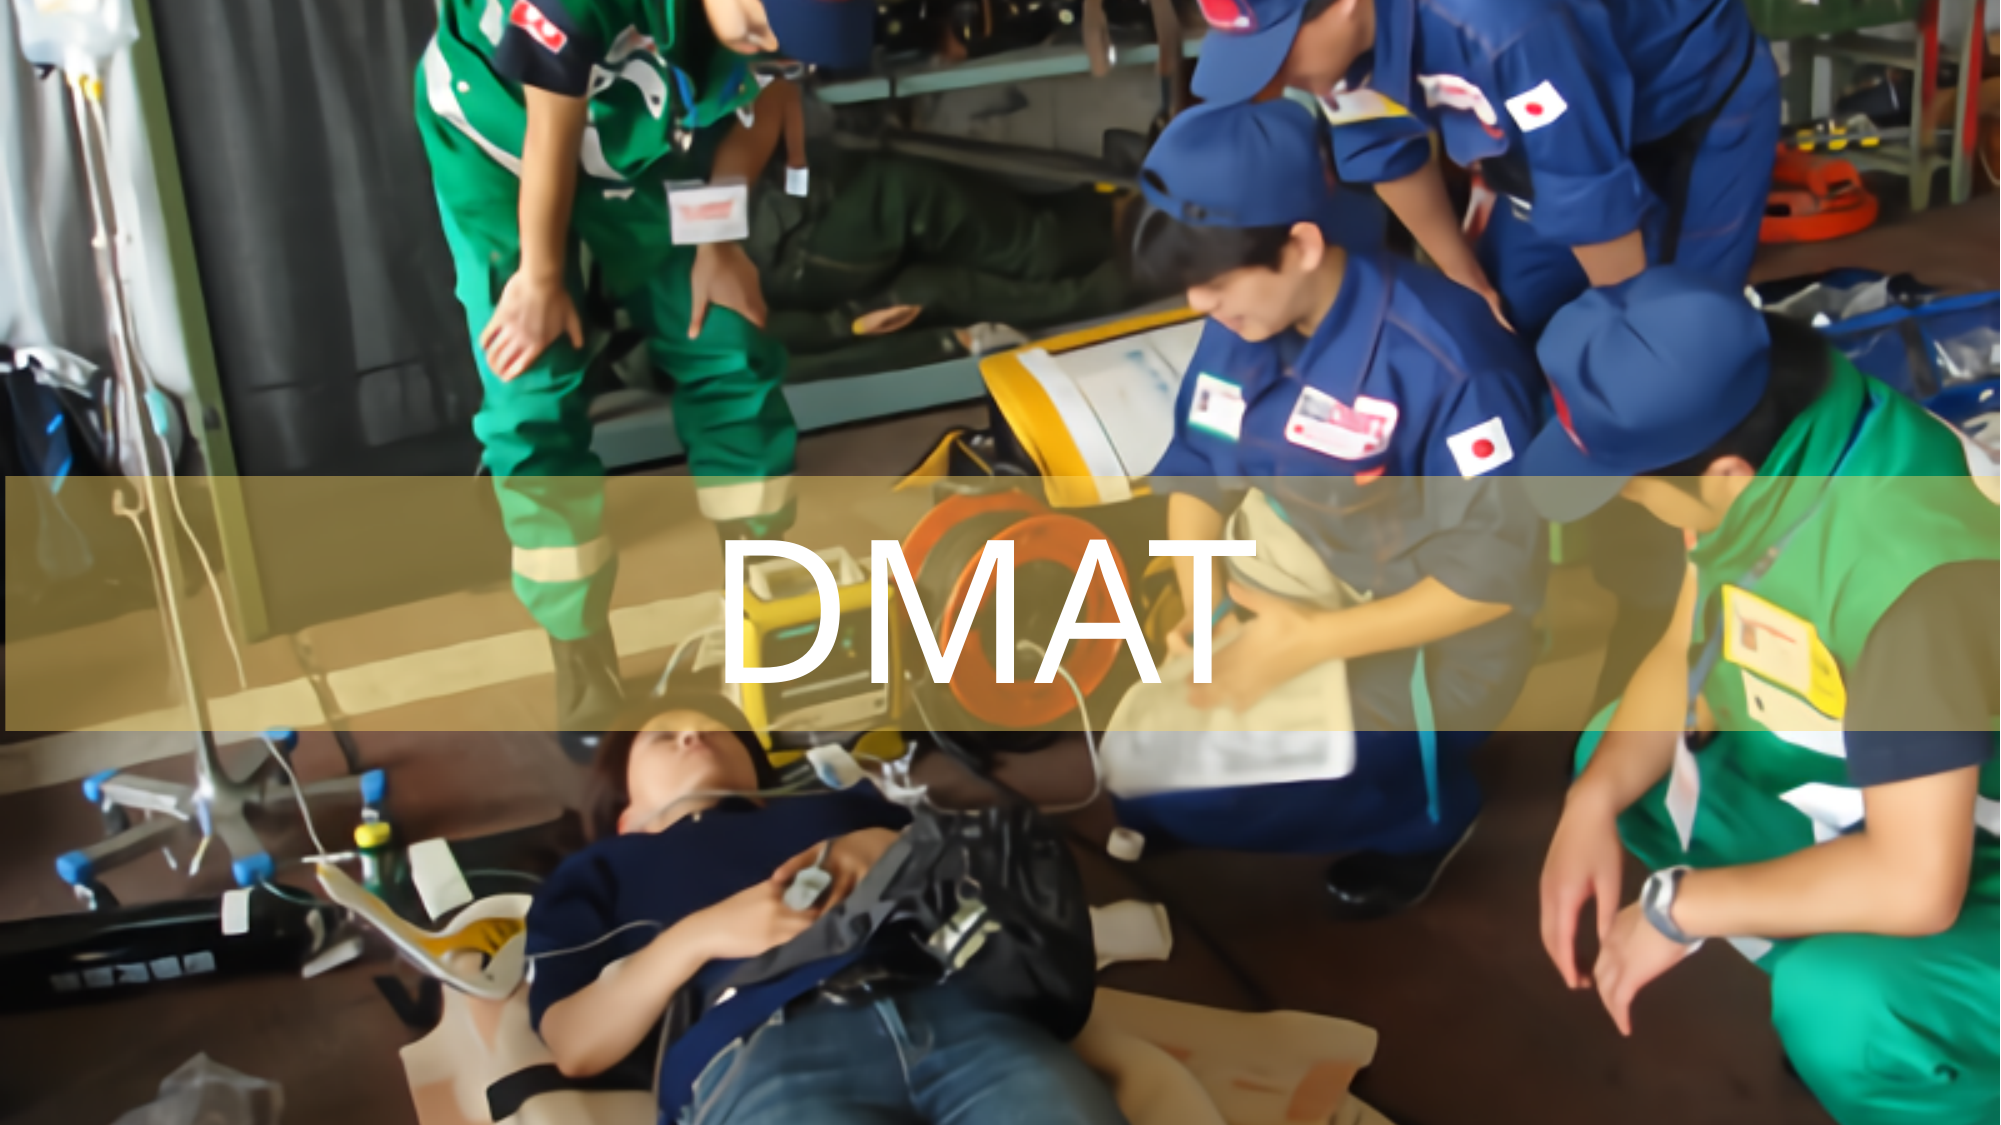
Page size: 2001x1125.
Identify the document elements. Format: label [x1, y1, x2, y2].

list [0, 0, 2000, 1125]
